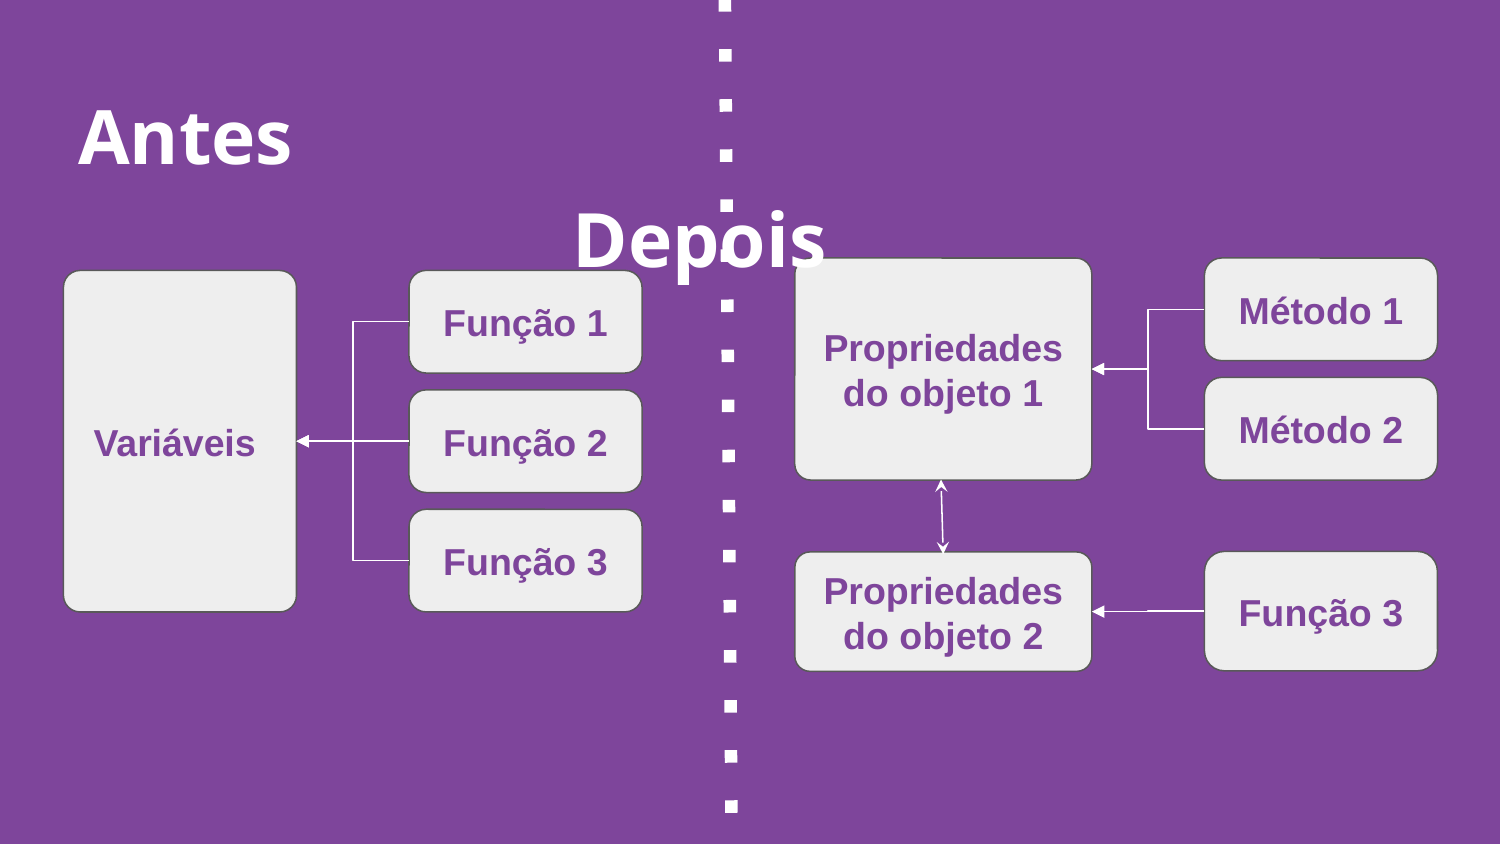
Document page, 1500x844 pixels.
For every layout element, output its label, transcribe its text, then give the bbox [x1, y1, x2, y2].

list Antes Depois [737, 60, 1466, 678]
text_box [1091, 368, 1205, 430]
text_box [940, 479, 944, 555]
list Antes Depois [63, 60, 719, 678]
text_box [724, 0, 732, 843]
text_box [1091, 309, 1205, 368]
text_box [296, 321, 410, 439]
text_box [296, 447, 410, 561]
